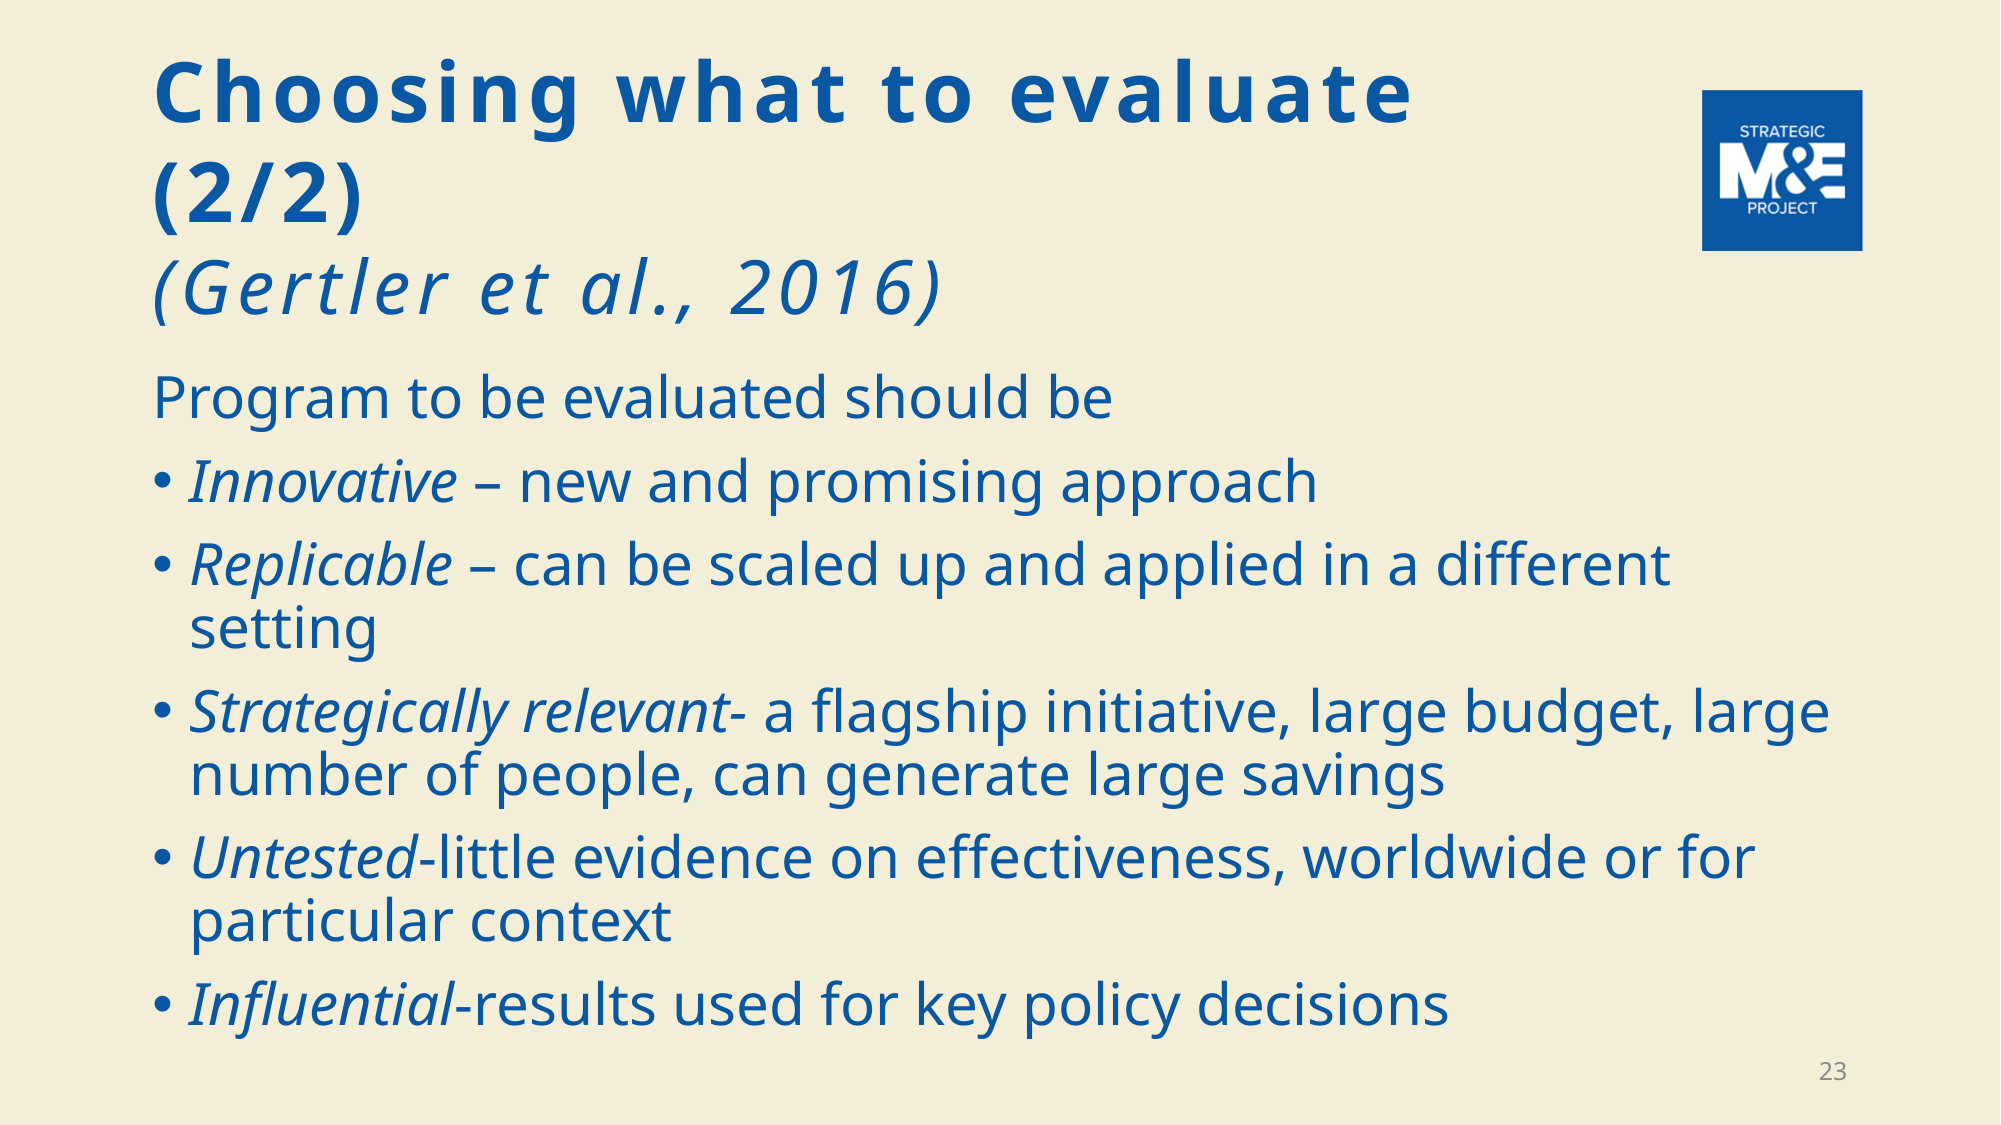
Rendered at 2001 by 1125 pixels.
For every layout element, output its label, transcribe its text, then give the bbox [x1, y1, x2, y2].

title Choosing what to evaluate (2/2) (Gertler et al., 2016) [137, 75, 1667, 293]
slide_number 23 [1412, 1042, 1863, 1103]
picture [1702, 90, 1863, 251]
list Program to be evaluated should be Innovative – new and promising approach Replicable – can be scaled up and applied in a different setting Strategically relevant- a flagship initiative, large budget, large number of people, can generate large savings Untested-little evidence on effectiveness, worldwide or for particular context Influential-results used for key policy decisions [137, 360, 1863, 1075]
